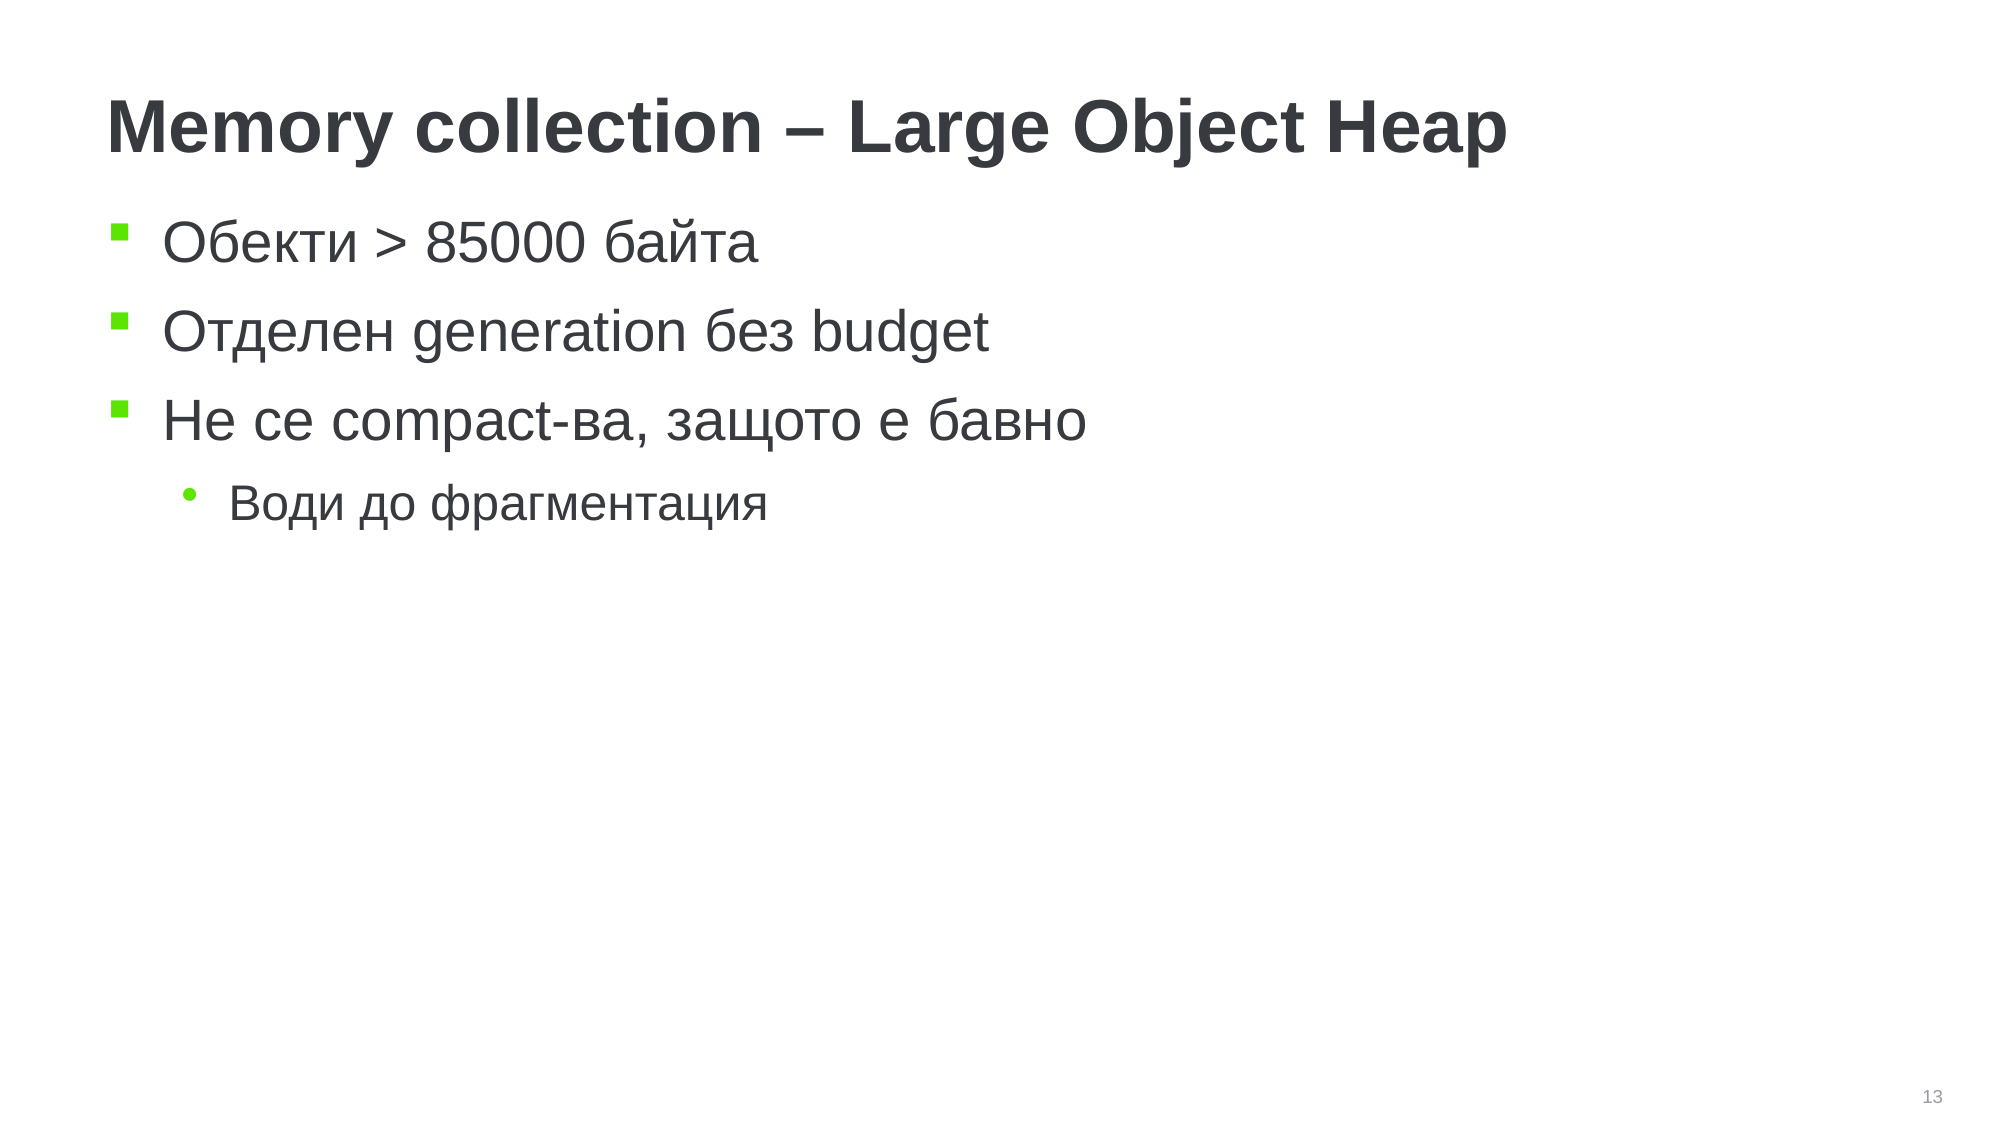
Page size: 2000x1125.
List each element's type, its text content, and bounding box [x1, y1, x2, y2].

list Обекти > 85000 байта Отделен generation без budget Не се compact-ва, защото е бавно Води до фрагментация [91, 196, 1888, 1046]
title Memory collection – Large Object Heap [91, 80, 1888, 177]
